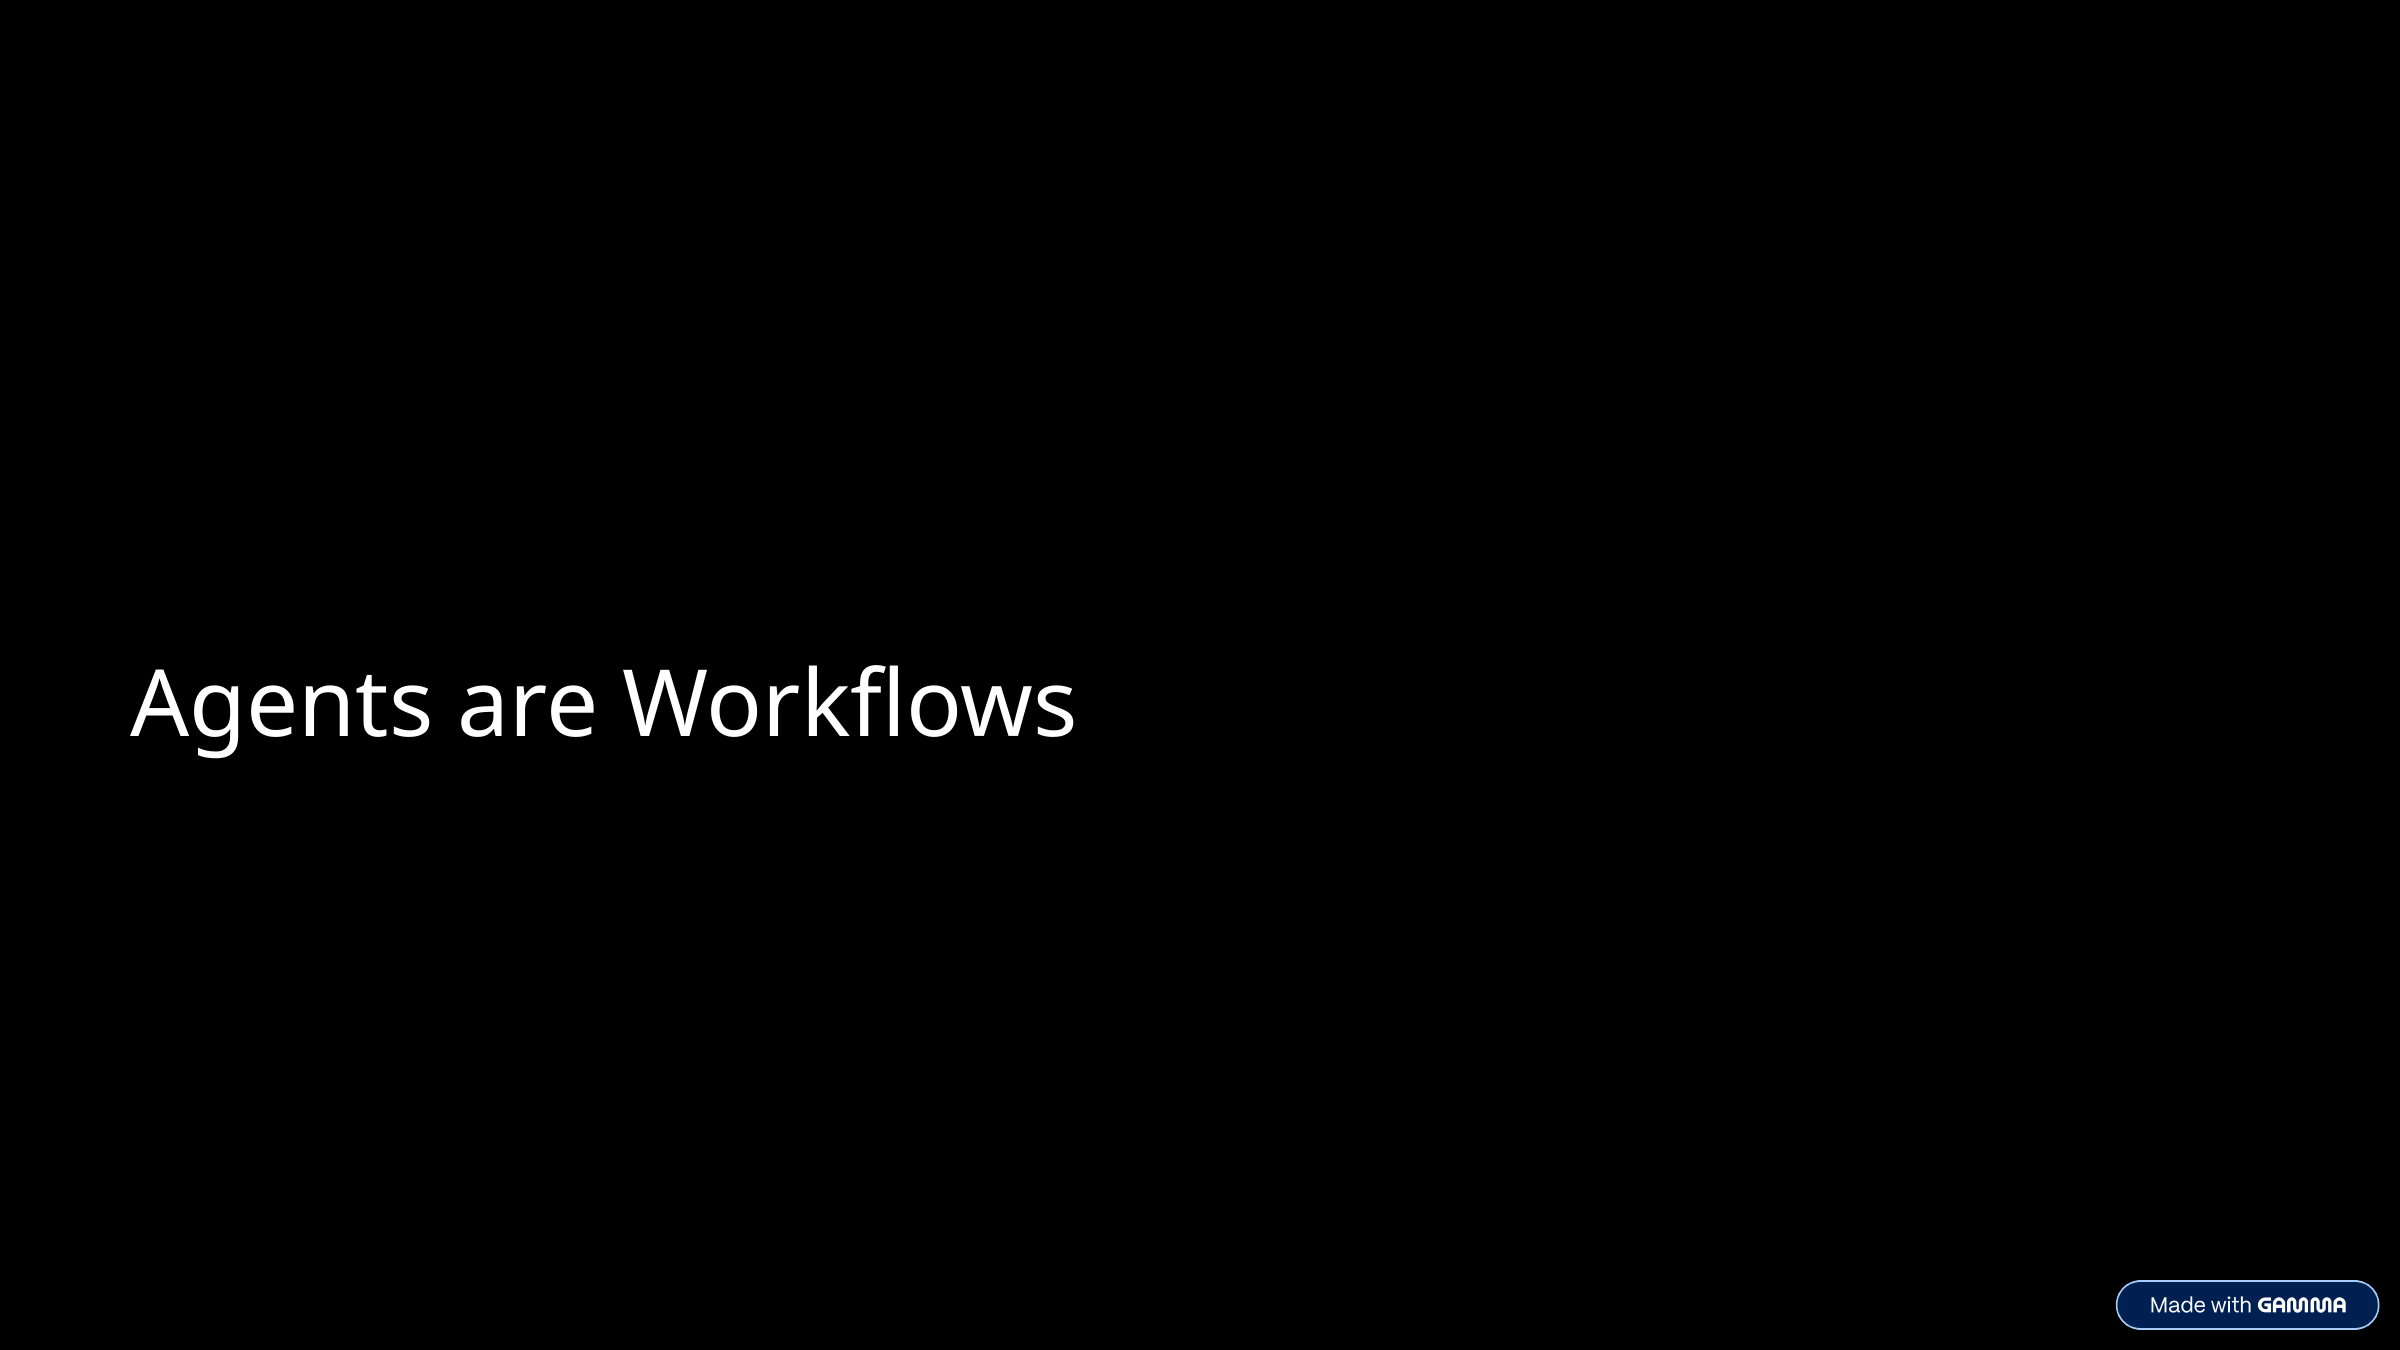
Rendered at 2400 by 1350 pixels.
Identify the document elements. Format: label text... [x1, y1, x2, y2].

picture [2106, 1271, 2389, 1339]
text_box Agents are Workflows [130, 616, 1112, 734]
